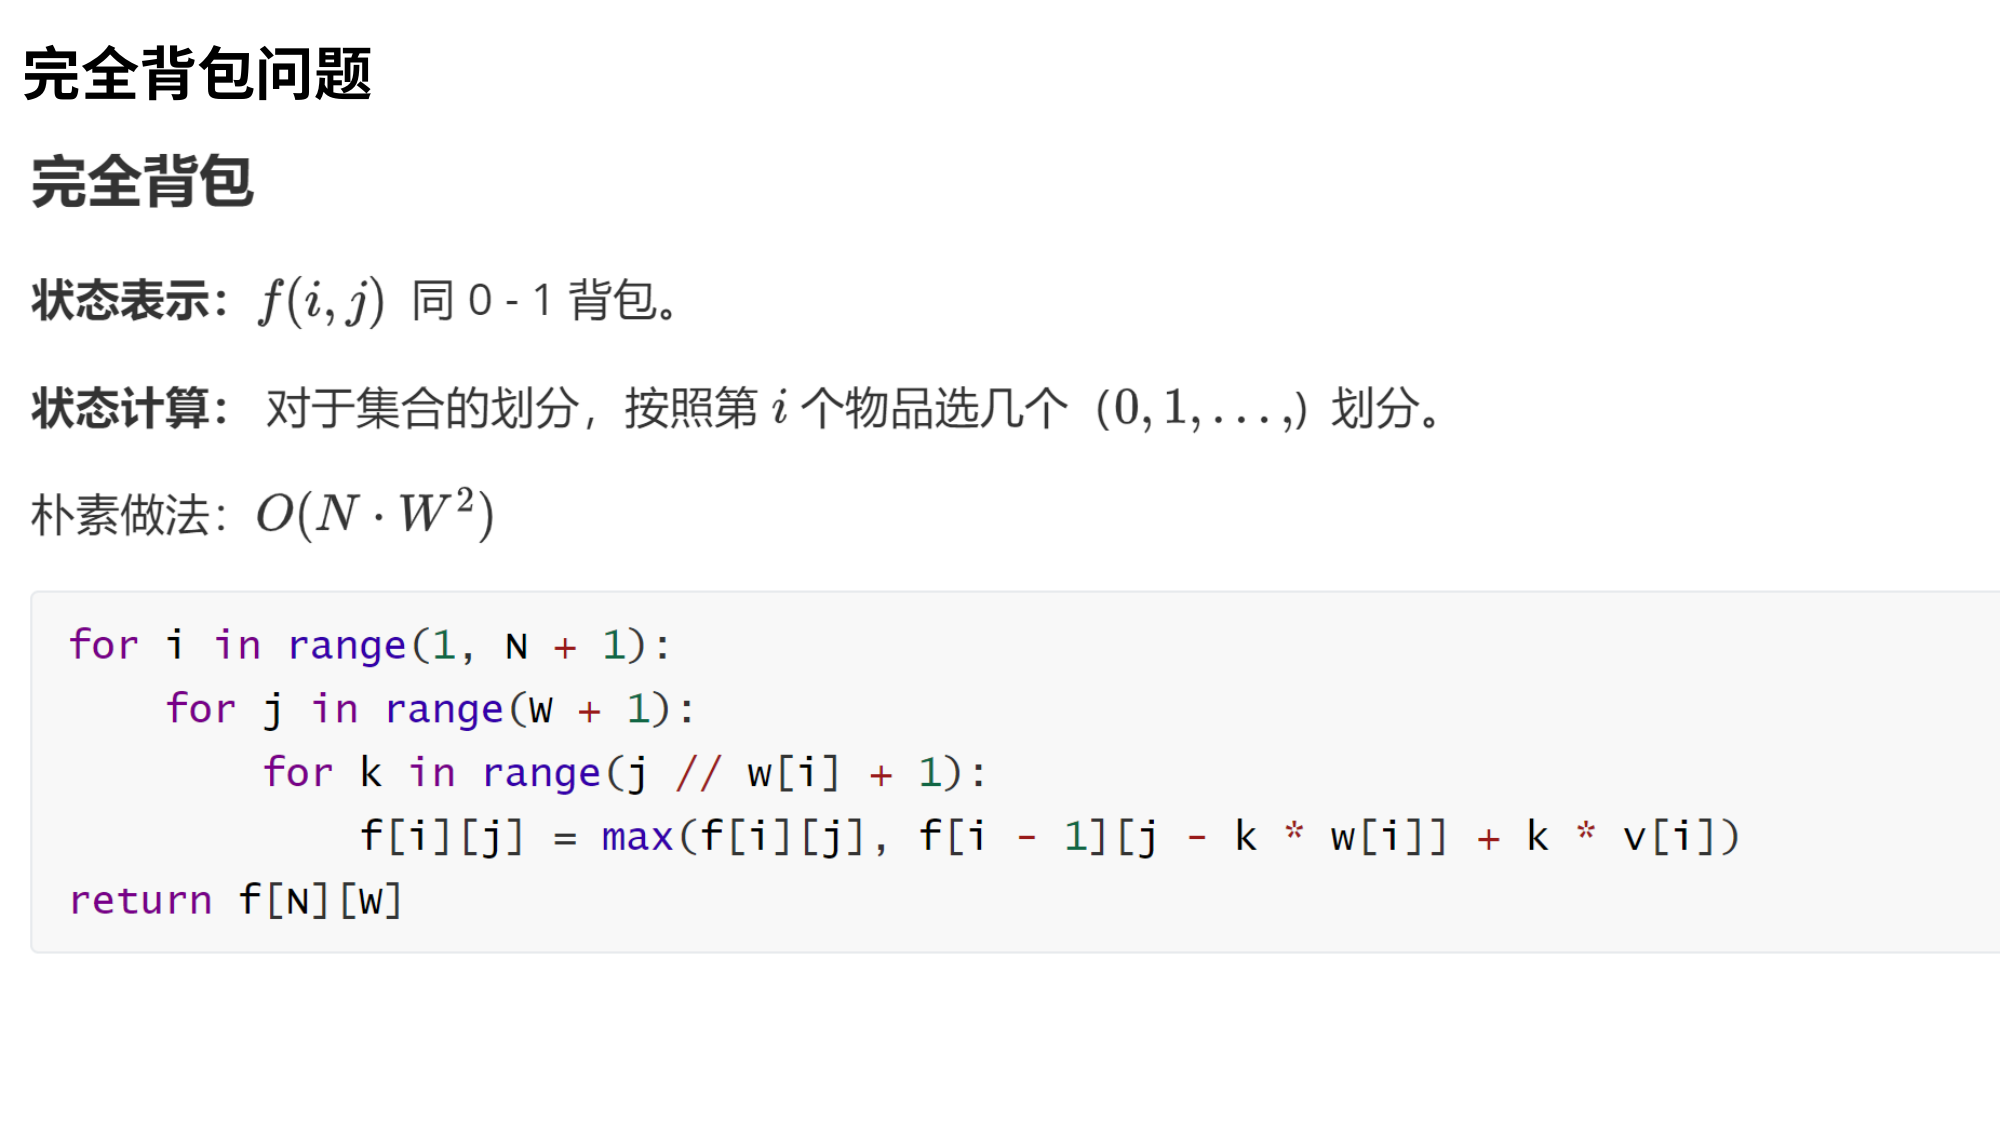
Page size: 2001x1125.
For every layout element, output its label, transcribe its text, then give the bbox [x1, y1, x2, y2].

picture [0, 126, 2000, 1000]
text_box 完全背包问题 [22, 0, 2000, 124]
